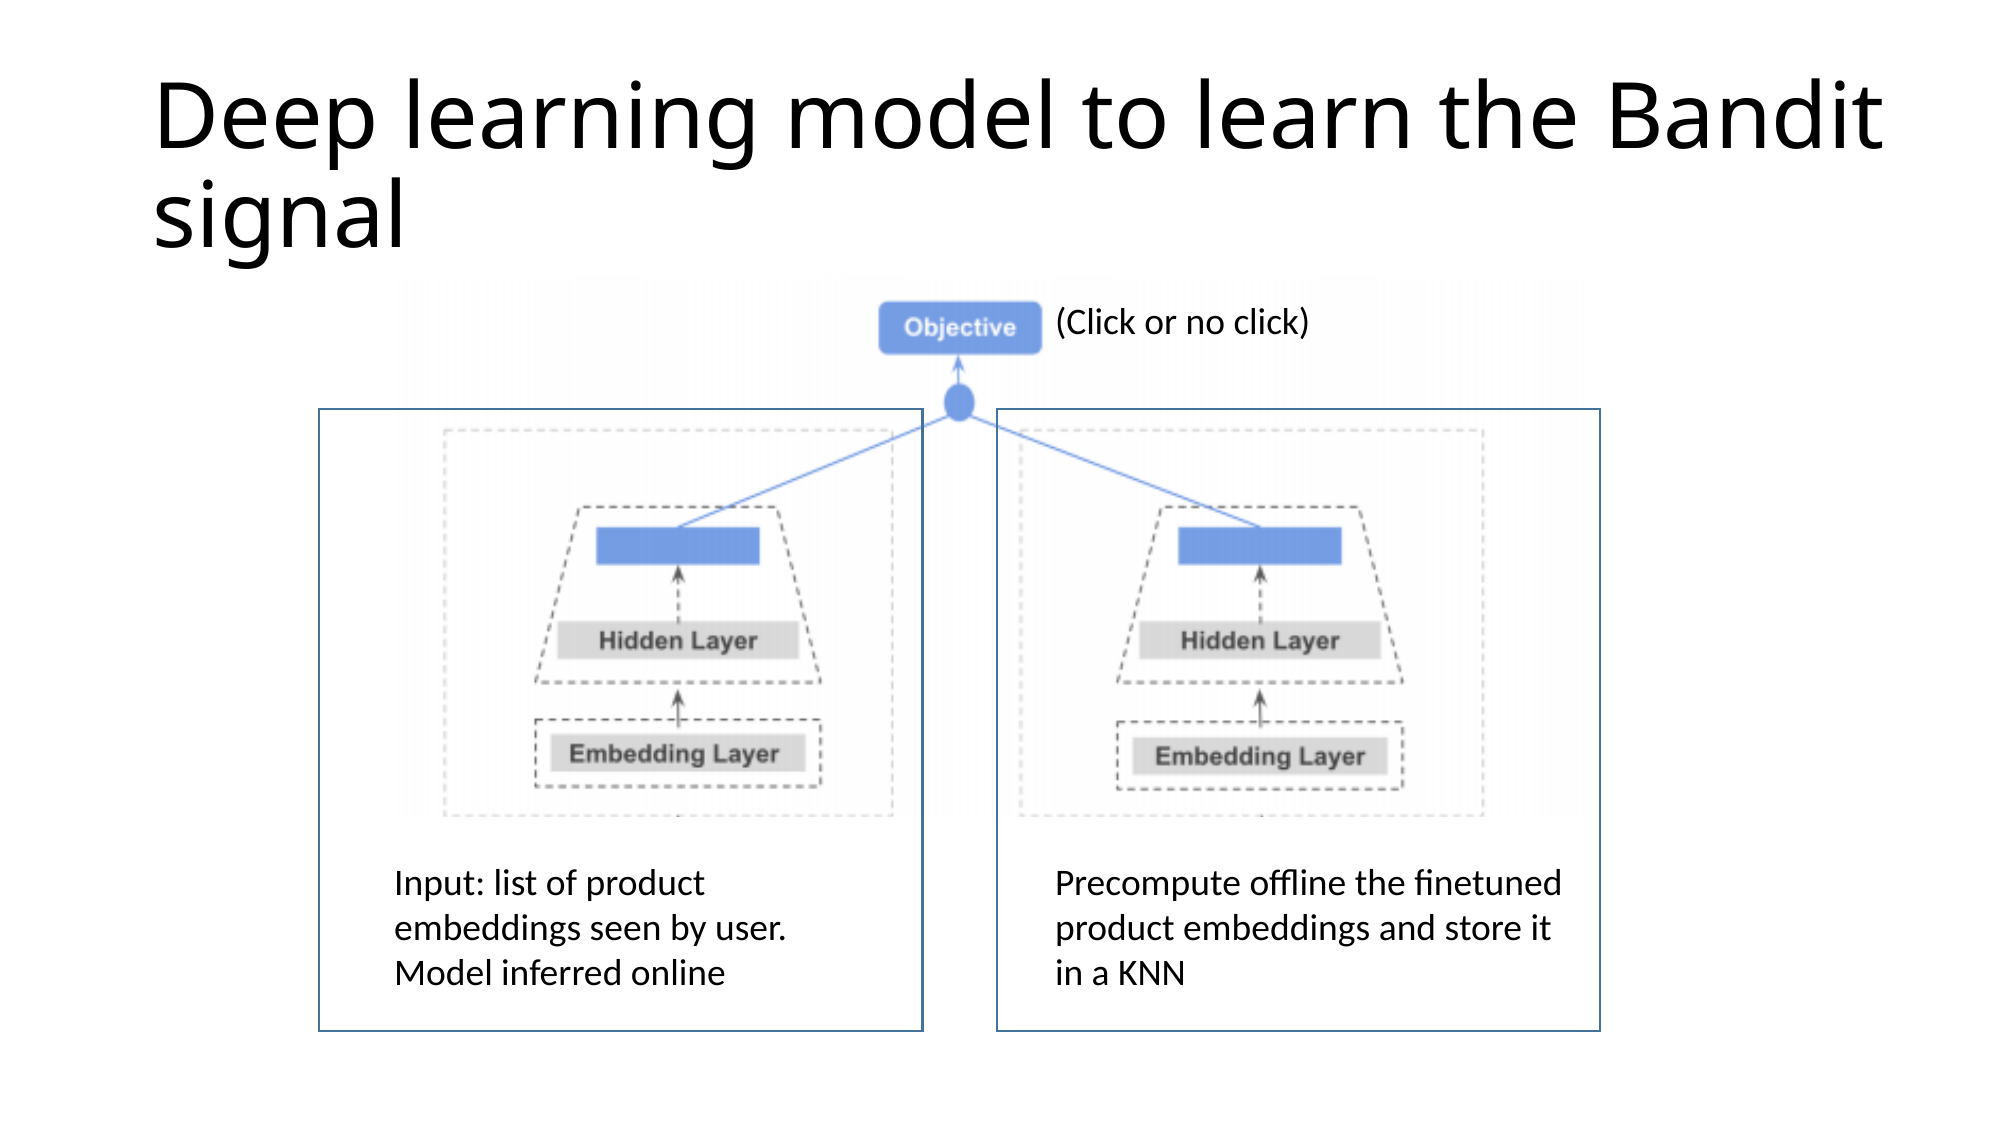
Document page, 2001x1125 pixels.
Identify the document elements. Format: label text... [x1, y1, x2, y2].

text_box Input: list of product embeddings seen by user. Model inferred online [379, 850, 907, 1001]
text_box [318, 408, 924, 1032]
text_box [996, 408, 1601, 1032]
title Deep learning model to learn the Bandit signal [137, 59, 1910, 278]
picture [397, 275, 1597, 817]
